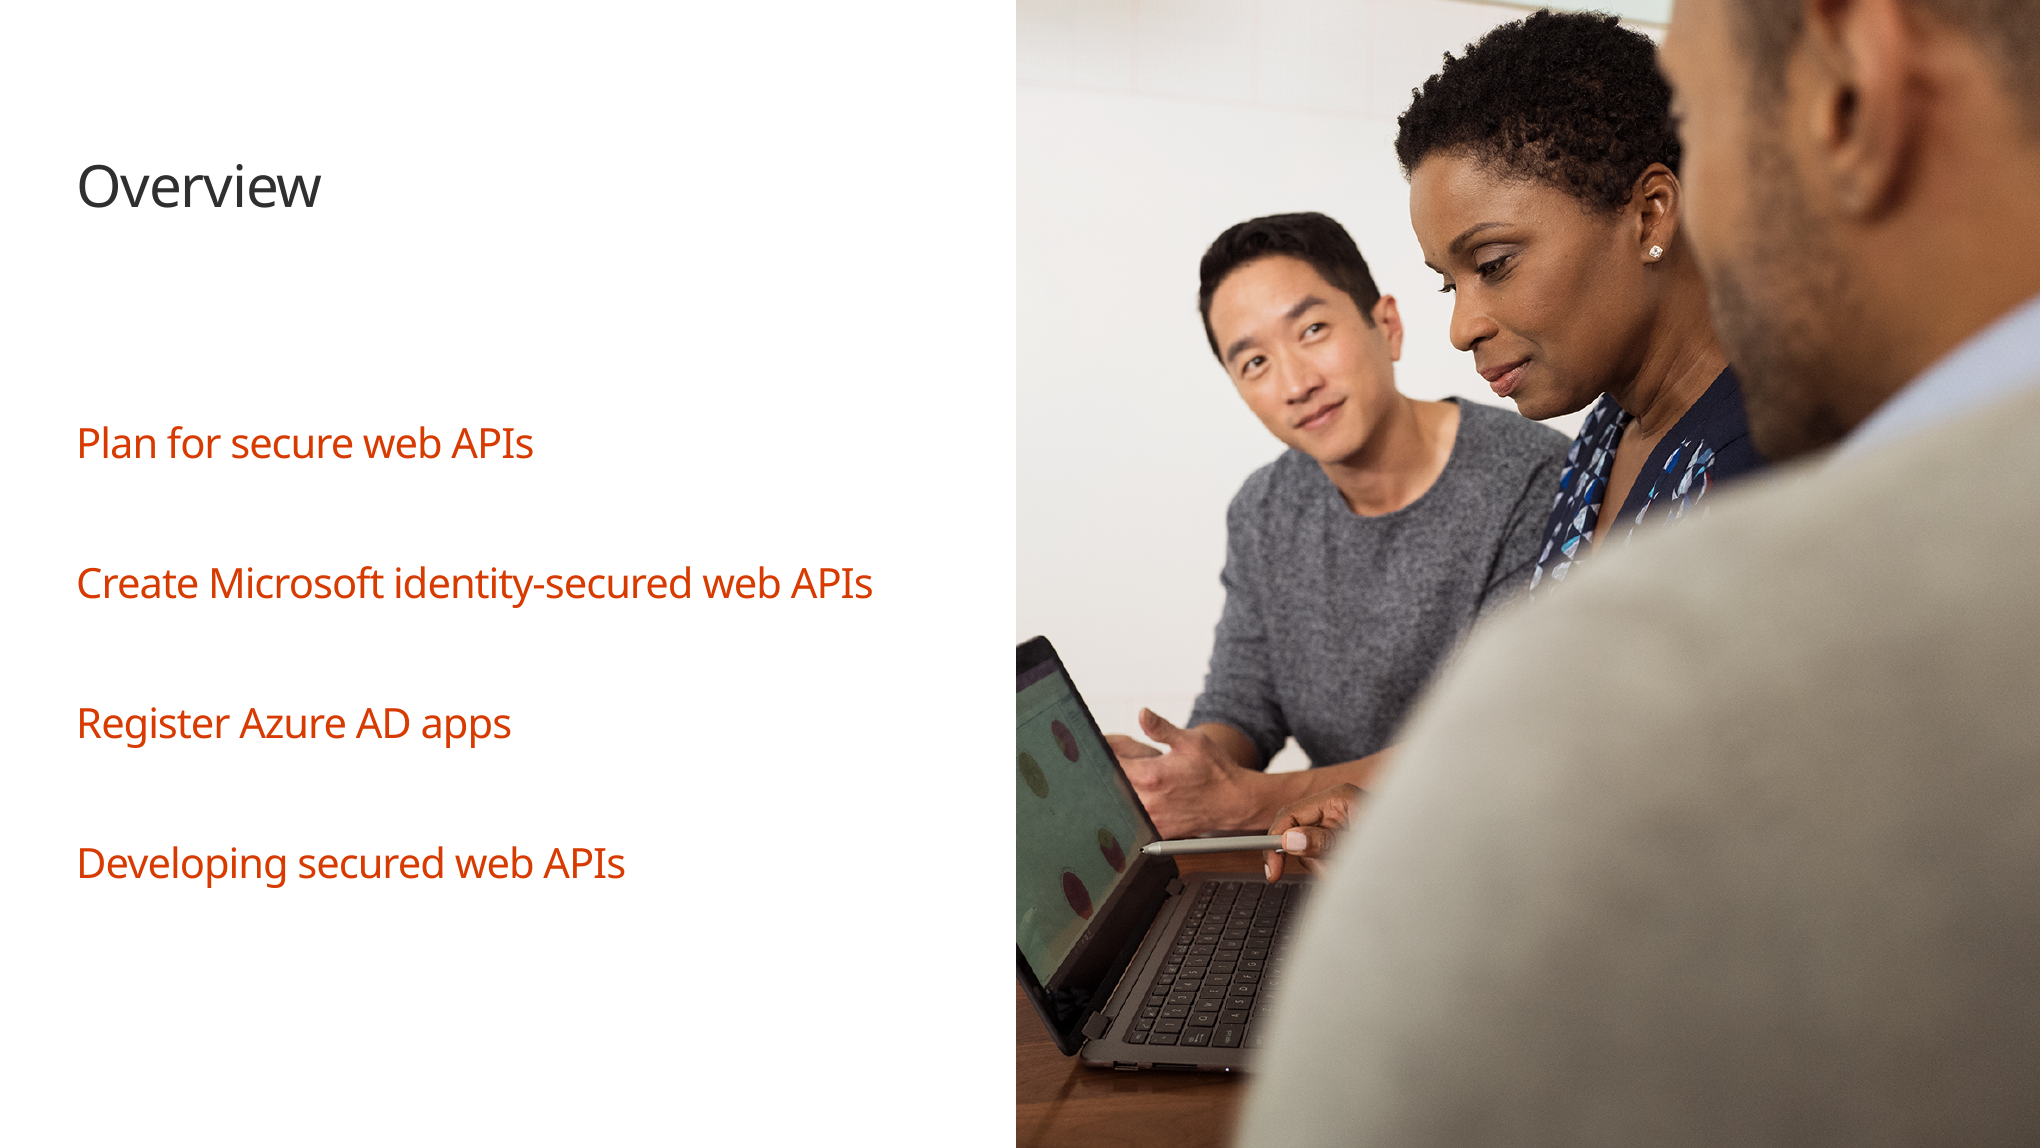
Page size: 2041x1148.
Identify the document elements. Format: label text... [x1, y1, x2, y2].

picture [1015, 0, 2041, 1148]
list Plan for secure web APIs Create Microsoft identity-secured web APIs Register Azure AD apps Developing secured web APIs [76, 422, 913, 1056]
title Overview [76, 157, 618, 309]
